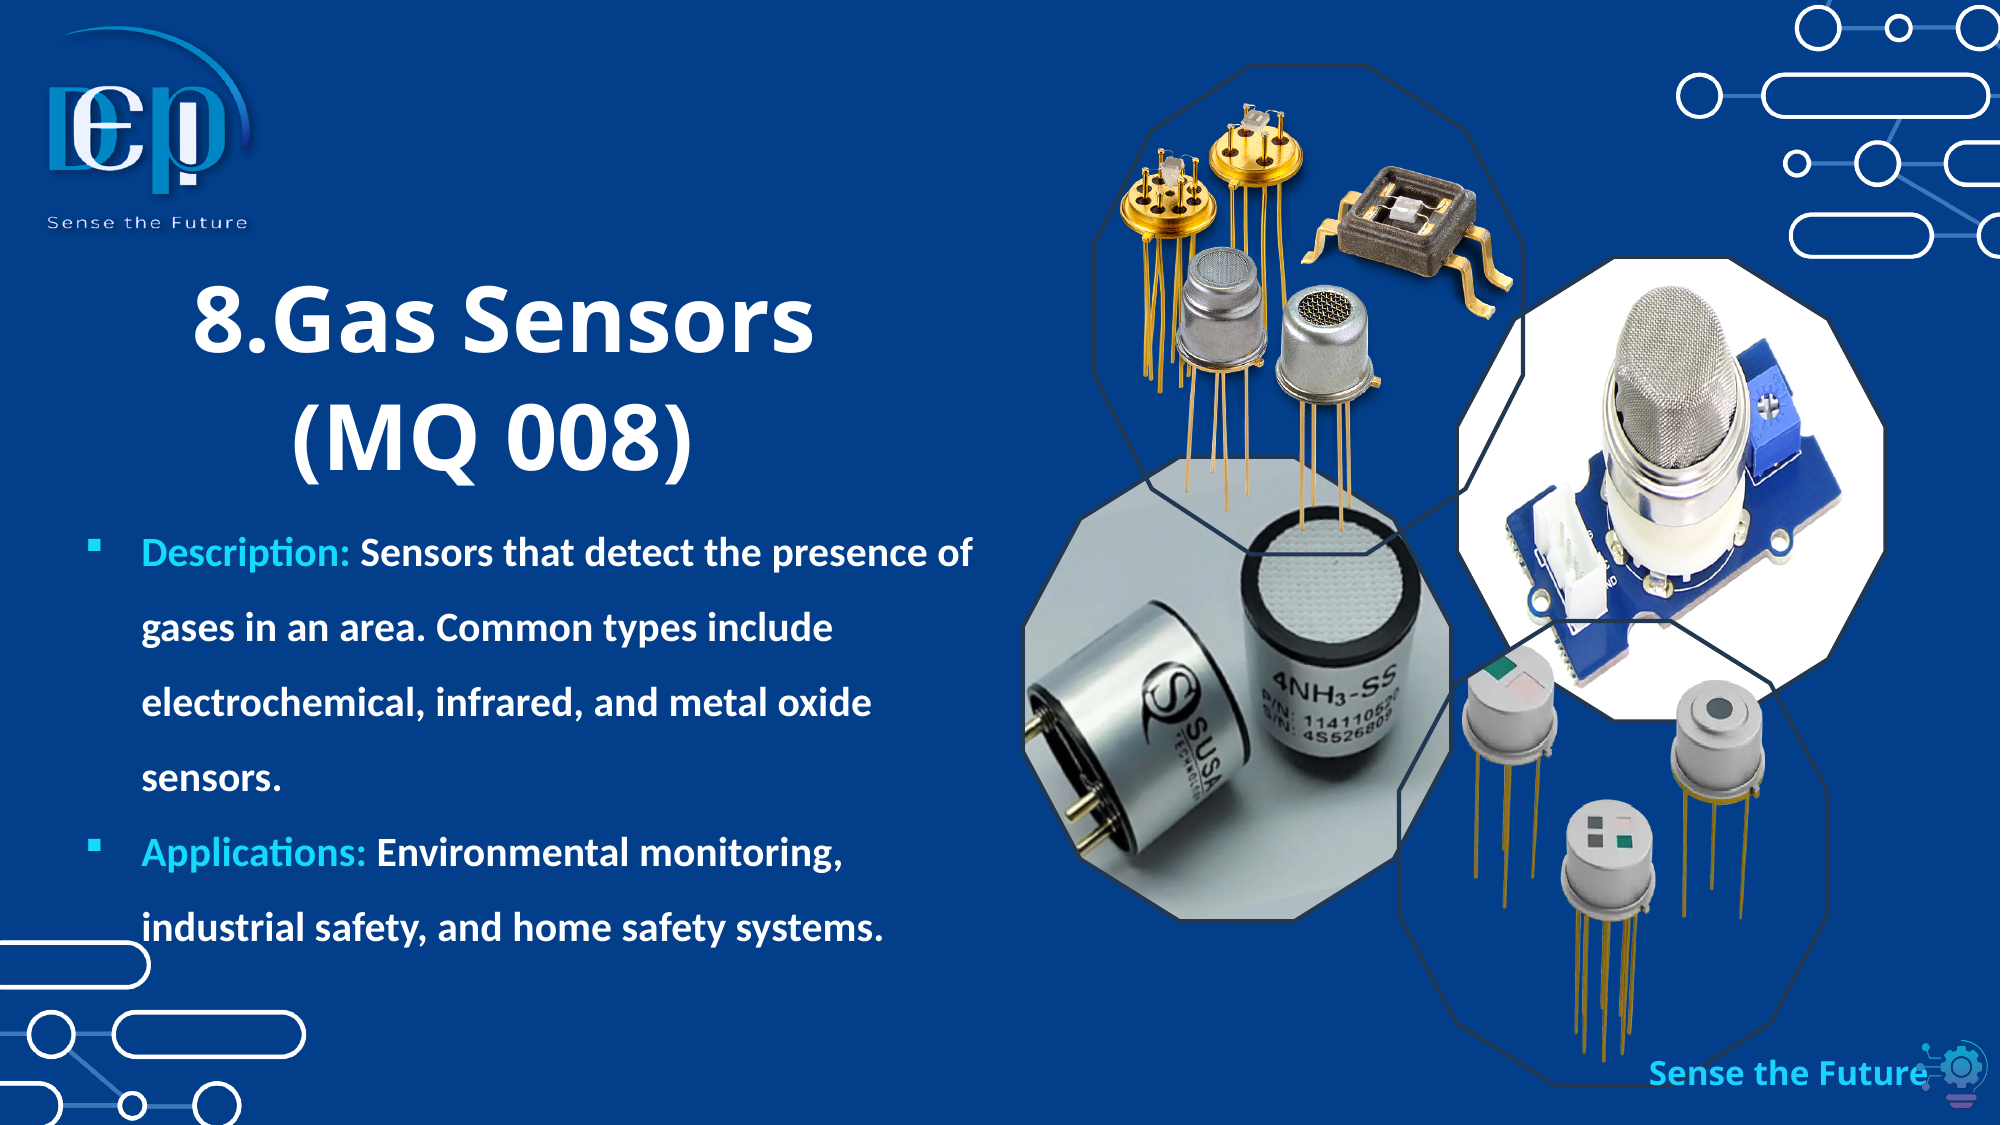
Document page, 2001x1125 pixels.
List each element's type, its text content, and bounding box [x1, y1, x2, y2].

text_box Gas Sensors (MQ 008) [0, 253, 1134, 489]
text_box [1092, 63, 1526, 557]
text_box [1454, 254, 1888, 693]
text_box [1396, 618, 1830, 1054]
text_box Sense the Future [1993, 1044, 2000, 1099]
text_box Description: Sensors that detect the presence of gases in an area. Common types include electrochemical, infrared, and metal oxide sensors. Applications: Environmental monitoring, industrial safety, and home safety systems. [70, 492, 1023, 958]
text_box Sense the Future [1501, 1044, 1910, 1099]
picture [0, 939, 309, 1125]
picture [1675, 0, 2000, 260]
picture [1, 0, 309, 235]
text_box [1020, 477, 1454, 924]
picture [1915, 1038, 1988, 1110]
